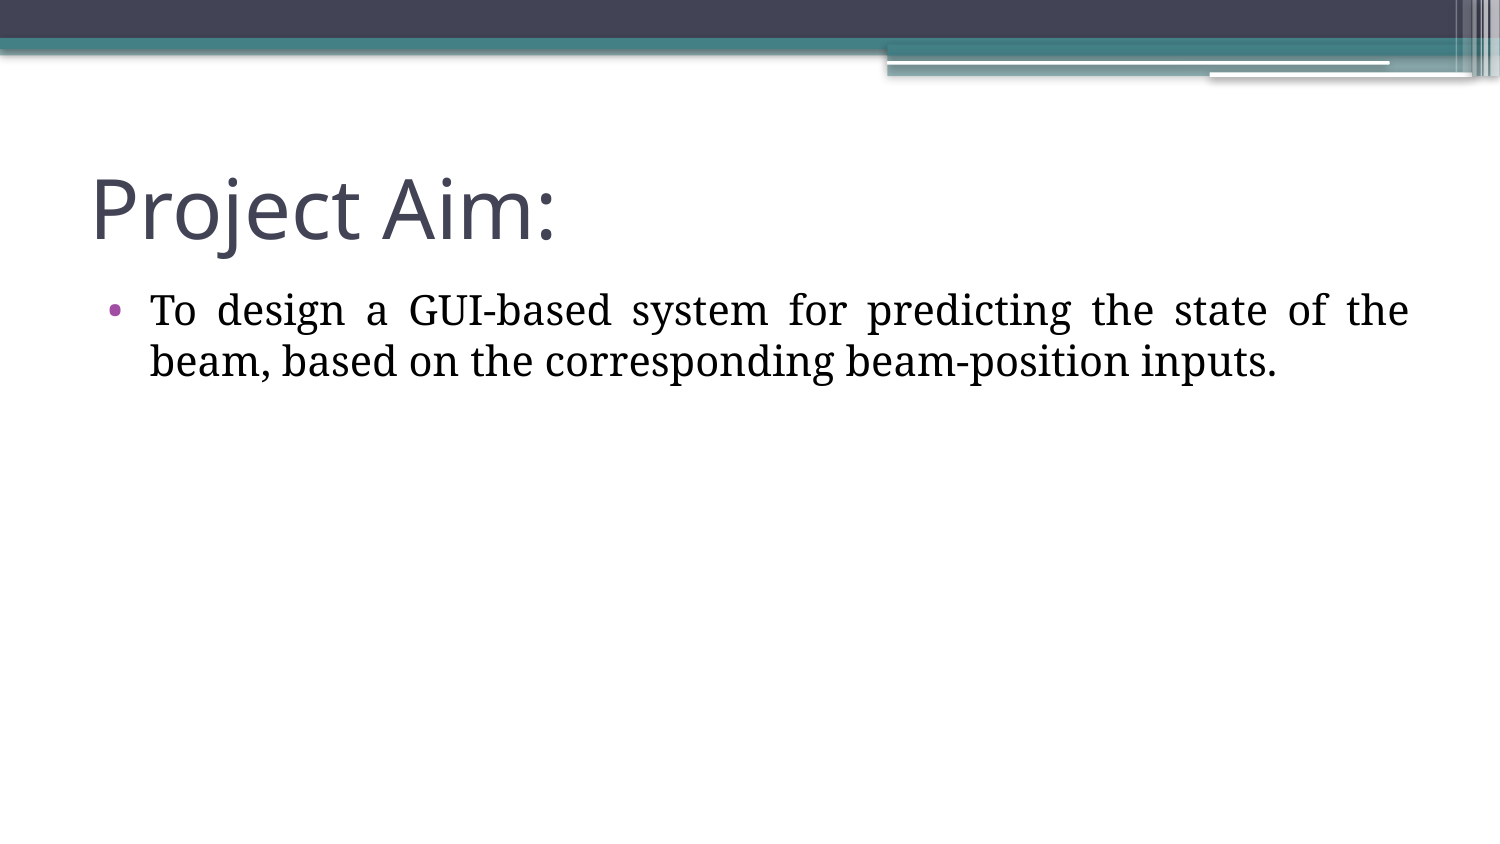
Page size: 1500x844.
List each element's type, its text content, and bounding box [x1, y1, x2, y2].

list To design a GUI-based system for predicting the state of the beam, based on the corresponding beam-position inputs. [75, 276, 1425, 809]
title Project Aim: [75, 140, 1425, 272]
